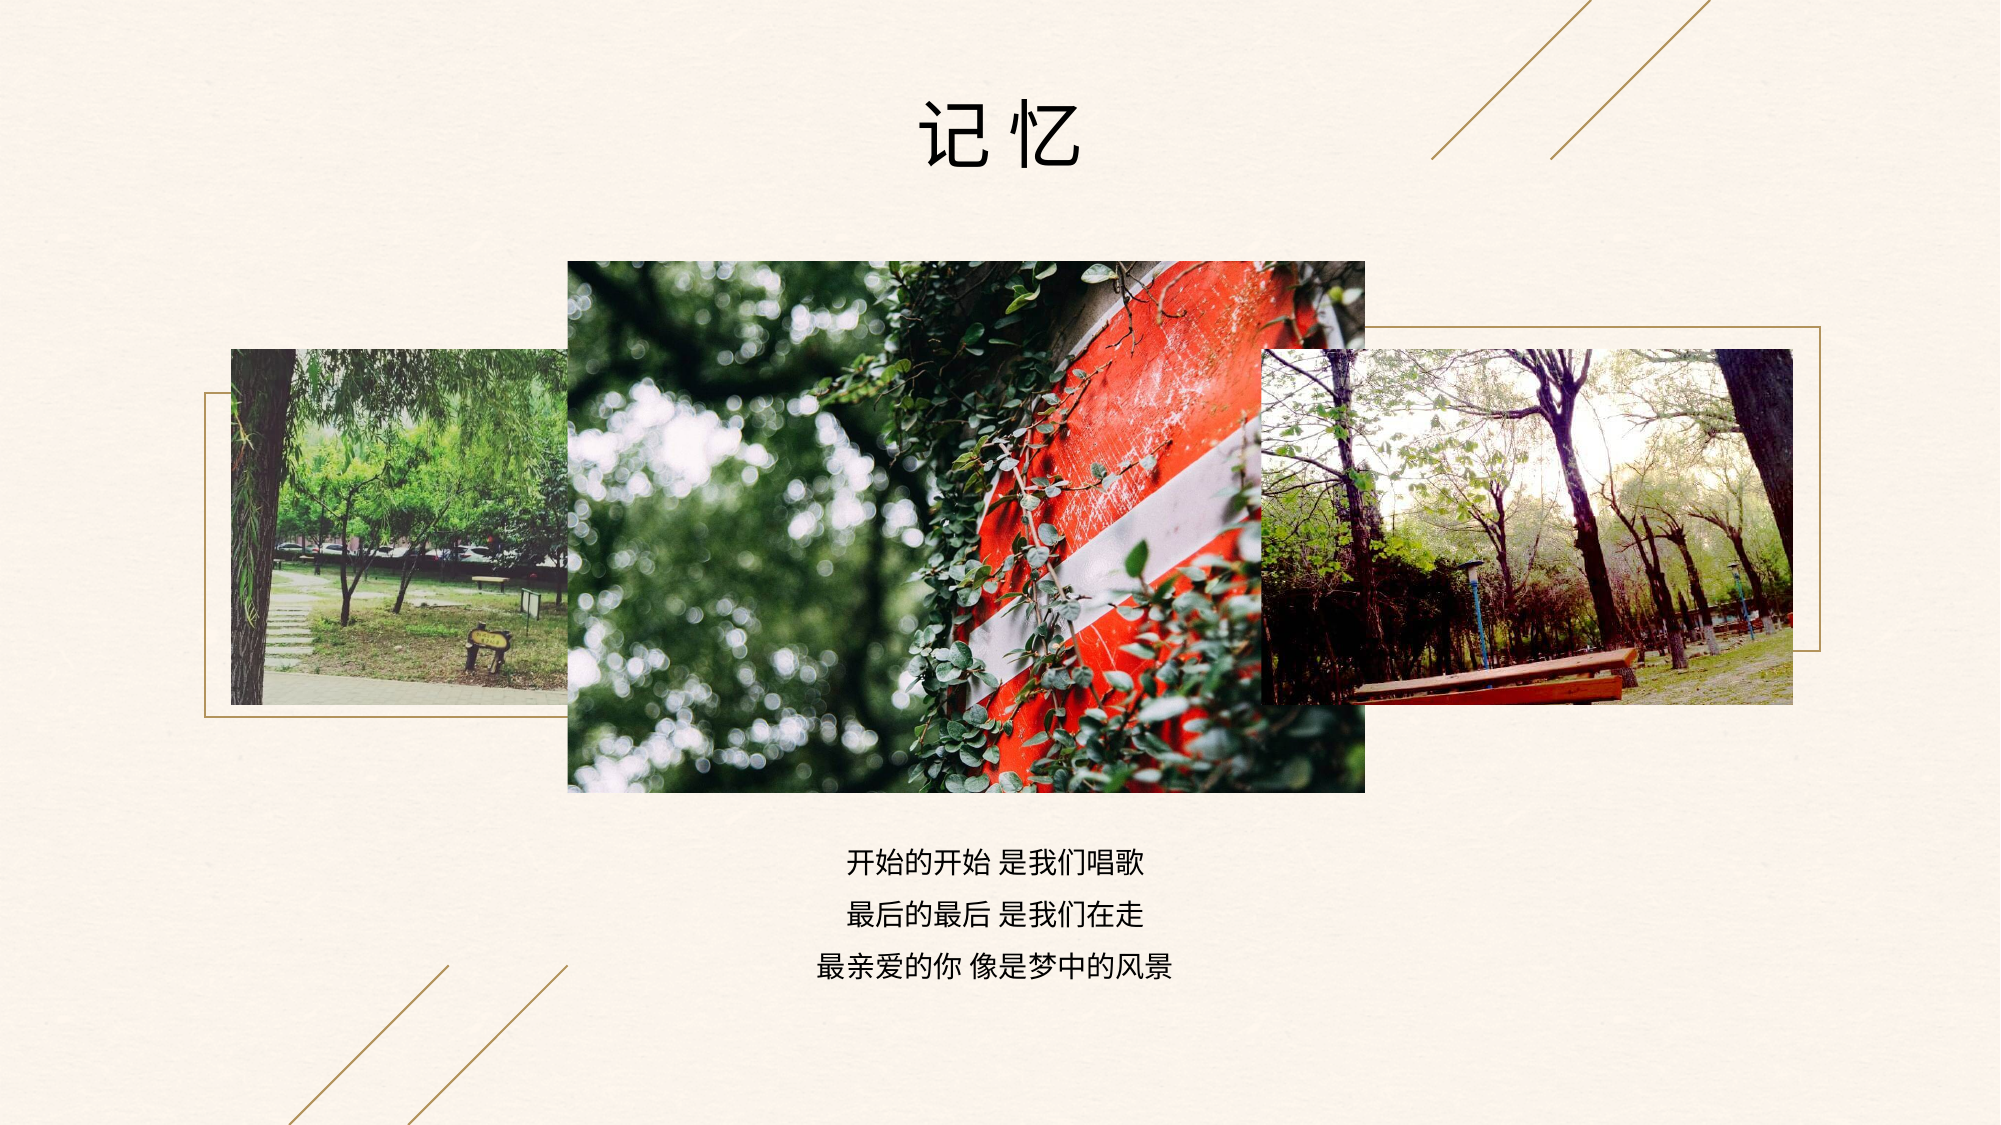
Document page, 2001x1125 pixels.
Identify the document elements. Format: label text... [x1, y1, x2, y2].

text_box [1431, 0, 1550, 160]
text_box 开始的开始 是我们唱歌 最后的最后 是我们在走 最亲爱的你 像是梦中的风景 [317, 819, 1674, 992]
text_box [408, 965, 568, 1125]
text_box 记 忆 [834, 79, 1166, 185]
text_box [204, 392, 567, 718]
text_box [1550, 0, 1711, 160]
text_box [289, 965, 408, 1125]
picture [230, 261, 1793, 793]
text_box [1365, 326, 1821, 652]
